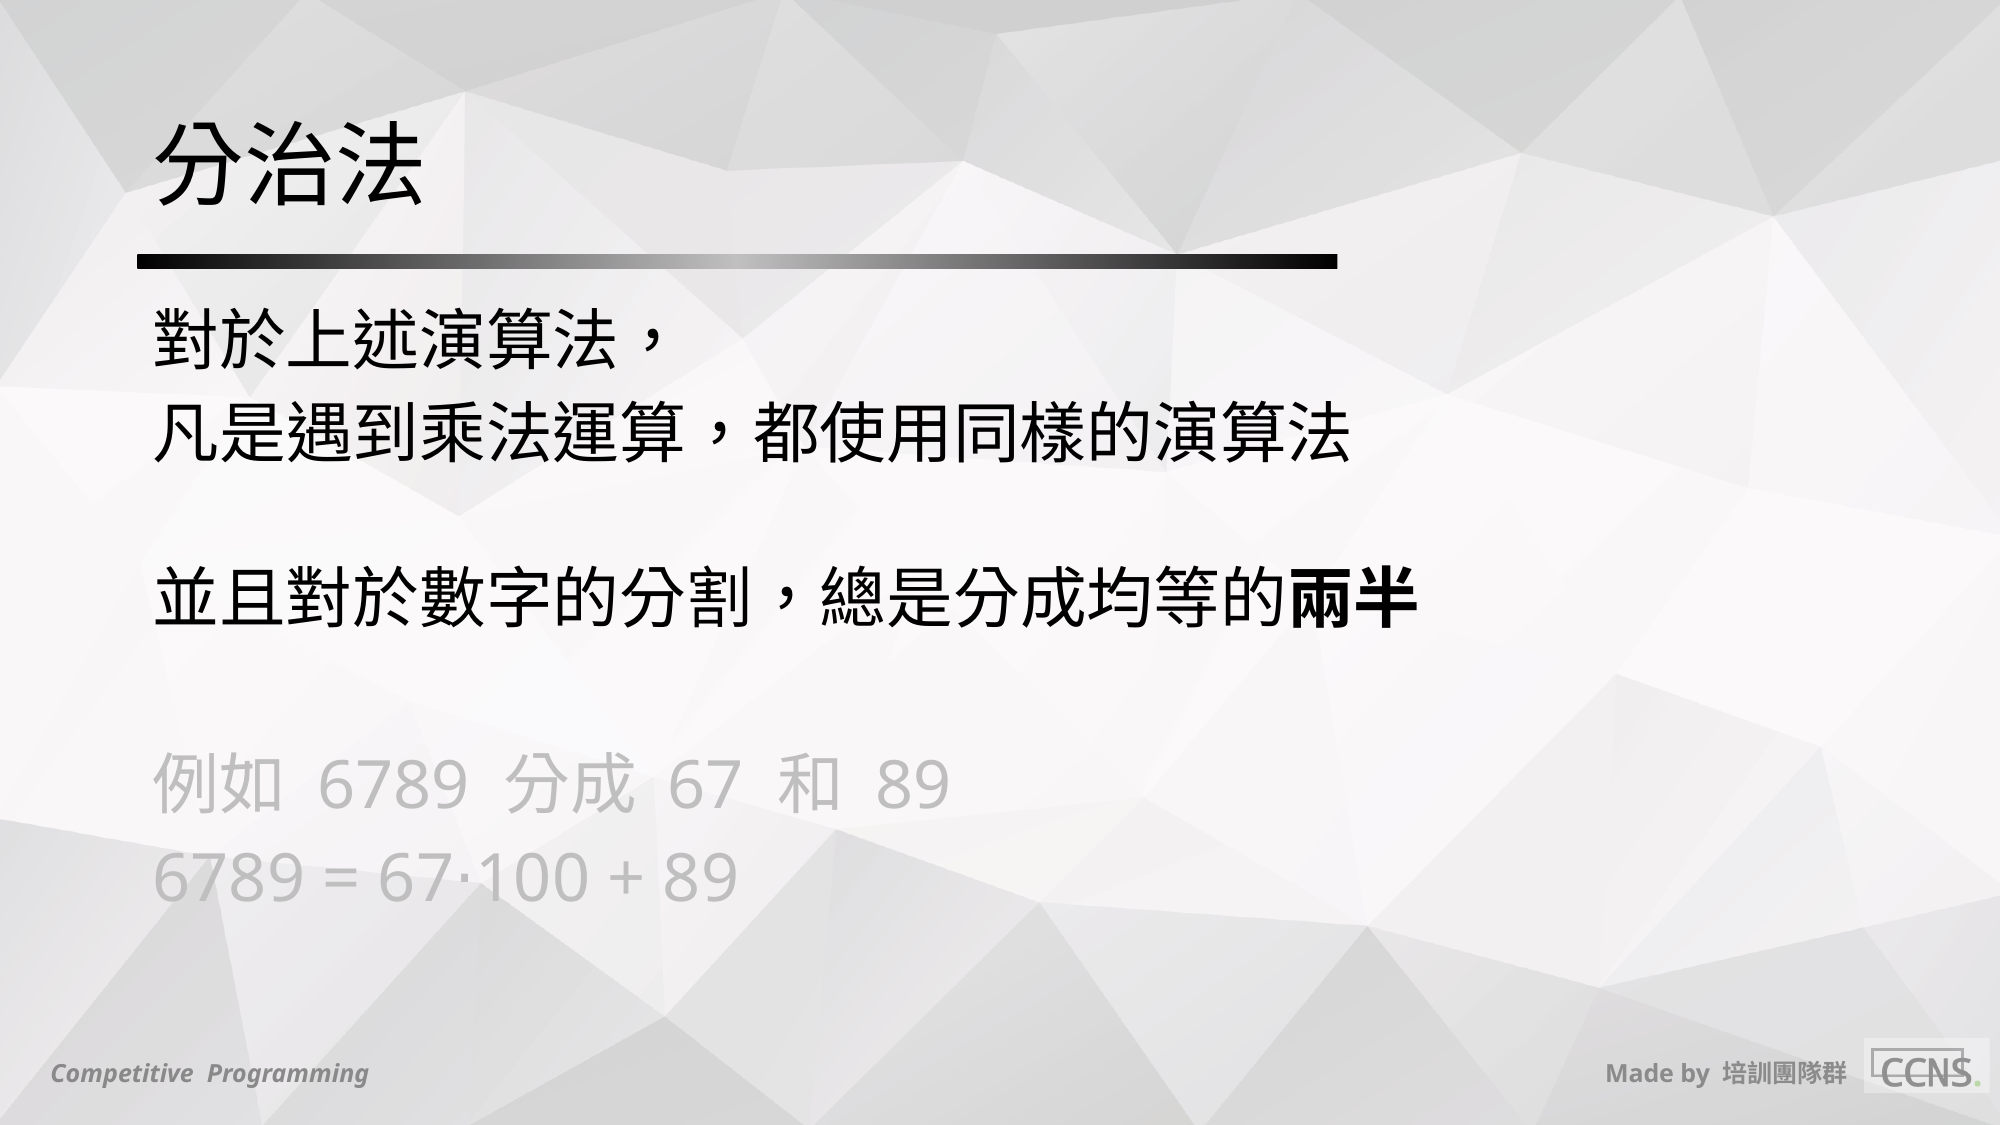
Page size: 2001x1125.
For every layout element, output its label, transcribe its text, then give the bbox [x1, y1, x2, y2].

picture [0, 0, 2000, 1125]
title 分治法 [137, 59, 1863, 278]
list 對於上述演算法， 凡是遇到乘法運算，都使用同樣的演算法 並且對於數字的分割，總是分成均等的兩半 例如 6789 分成 67 和 89 6789 = 67⋅100 + 89 [137, 299, 1863, 1014]
